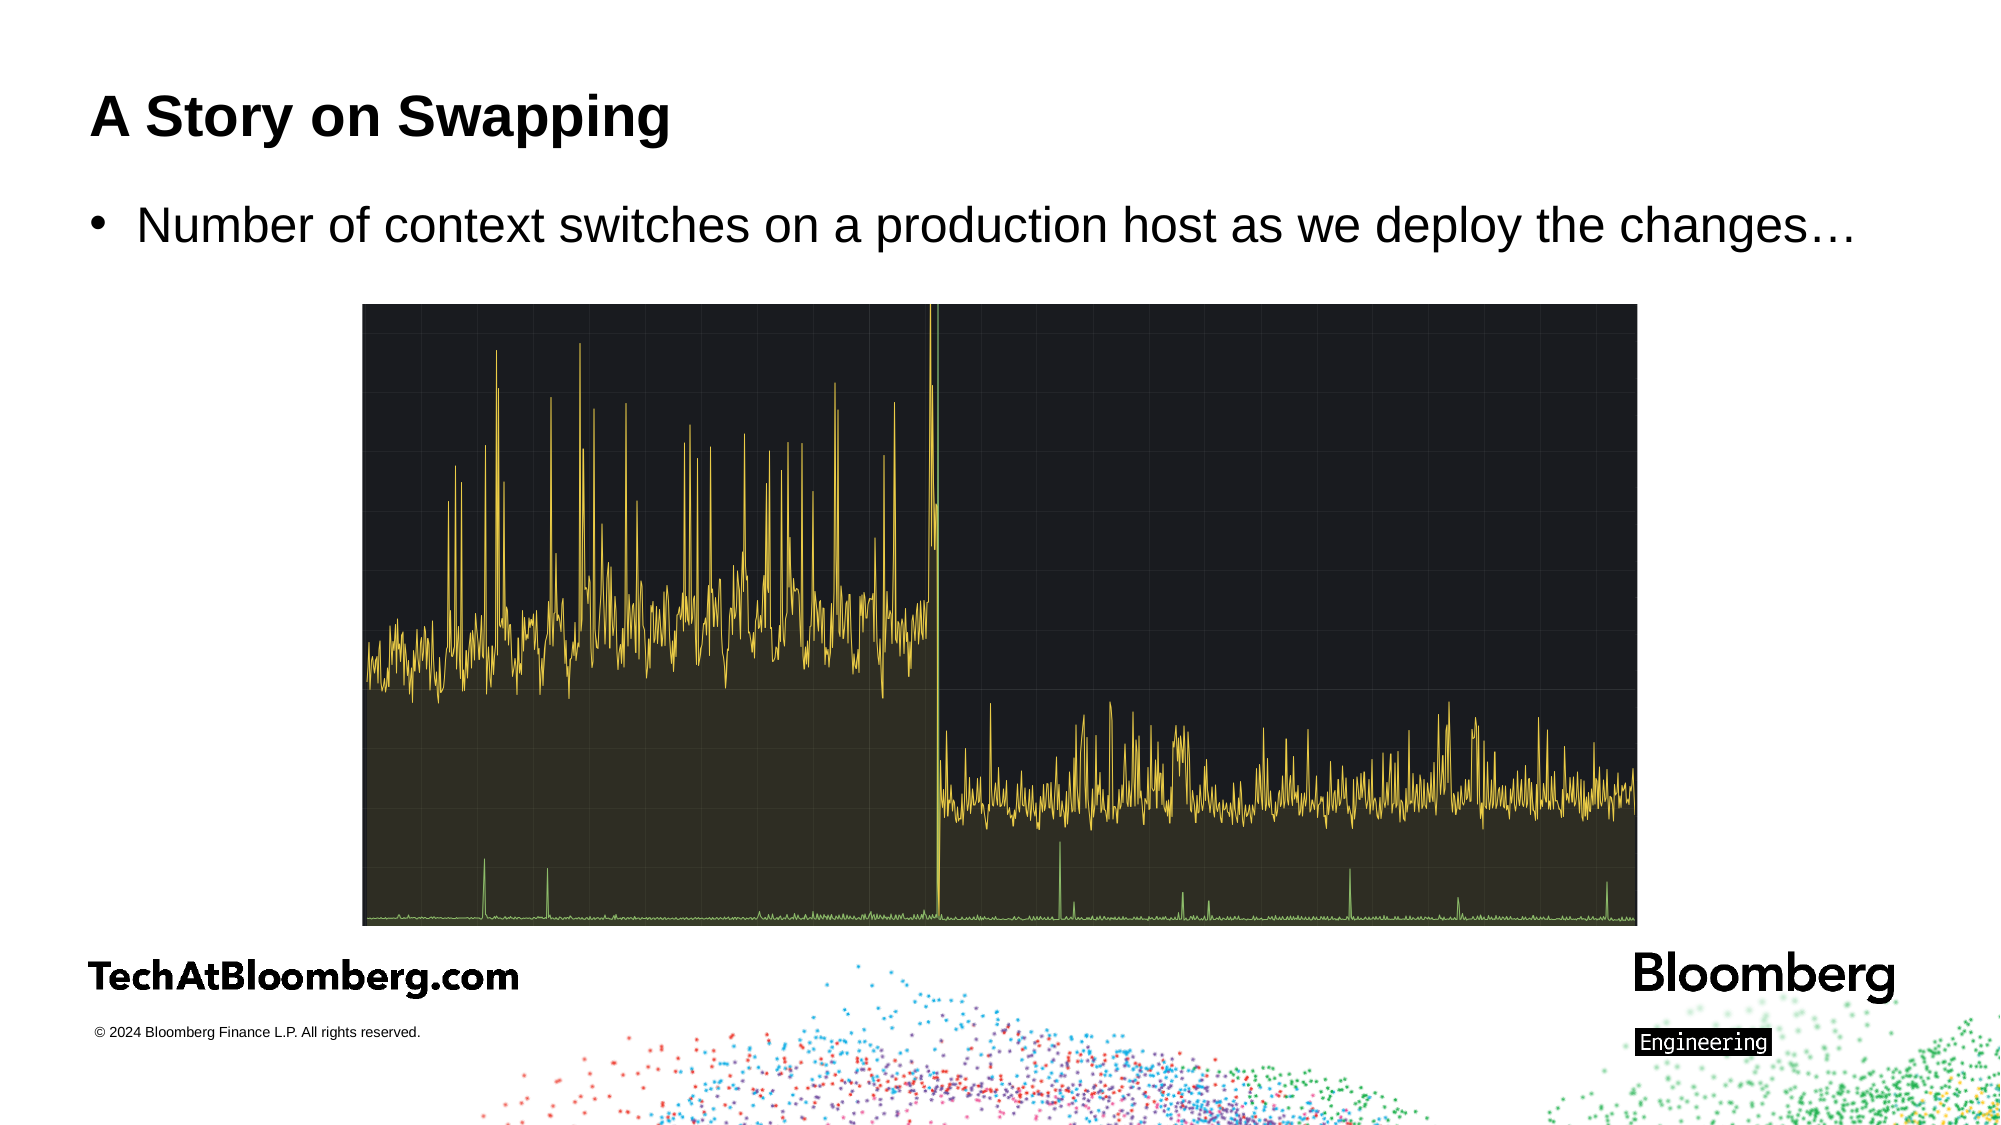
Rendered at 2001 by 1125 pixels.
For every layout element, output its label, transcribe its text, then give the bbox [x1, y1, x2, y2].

title A Story on Swapping [89, 78, 1636, 160]
picture [88, 950, 2000, 1125]
list Number of context switches on a production host as we deploy the changes… [89, 192, 1908, 917]
picture [362, 304, 1638, 927]
